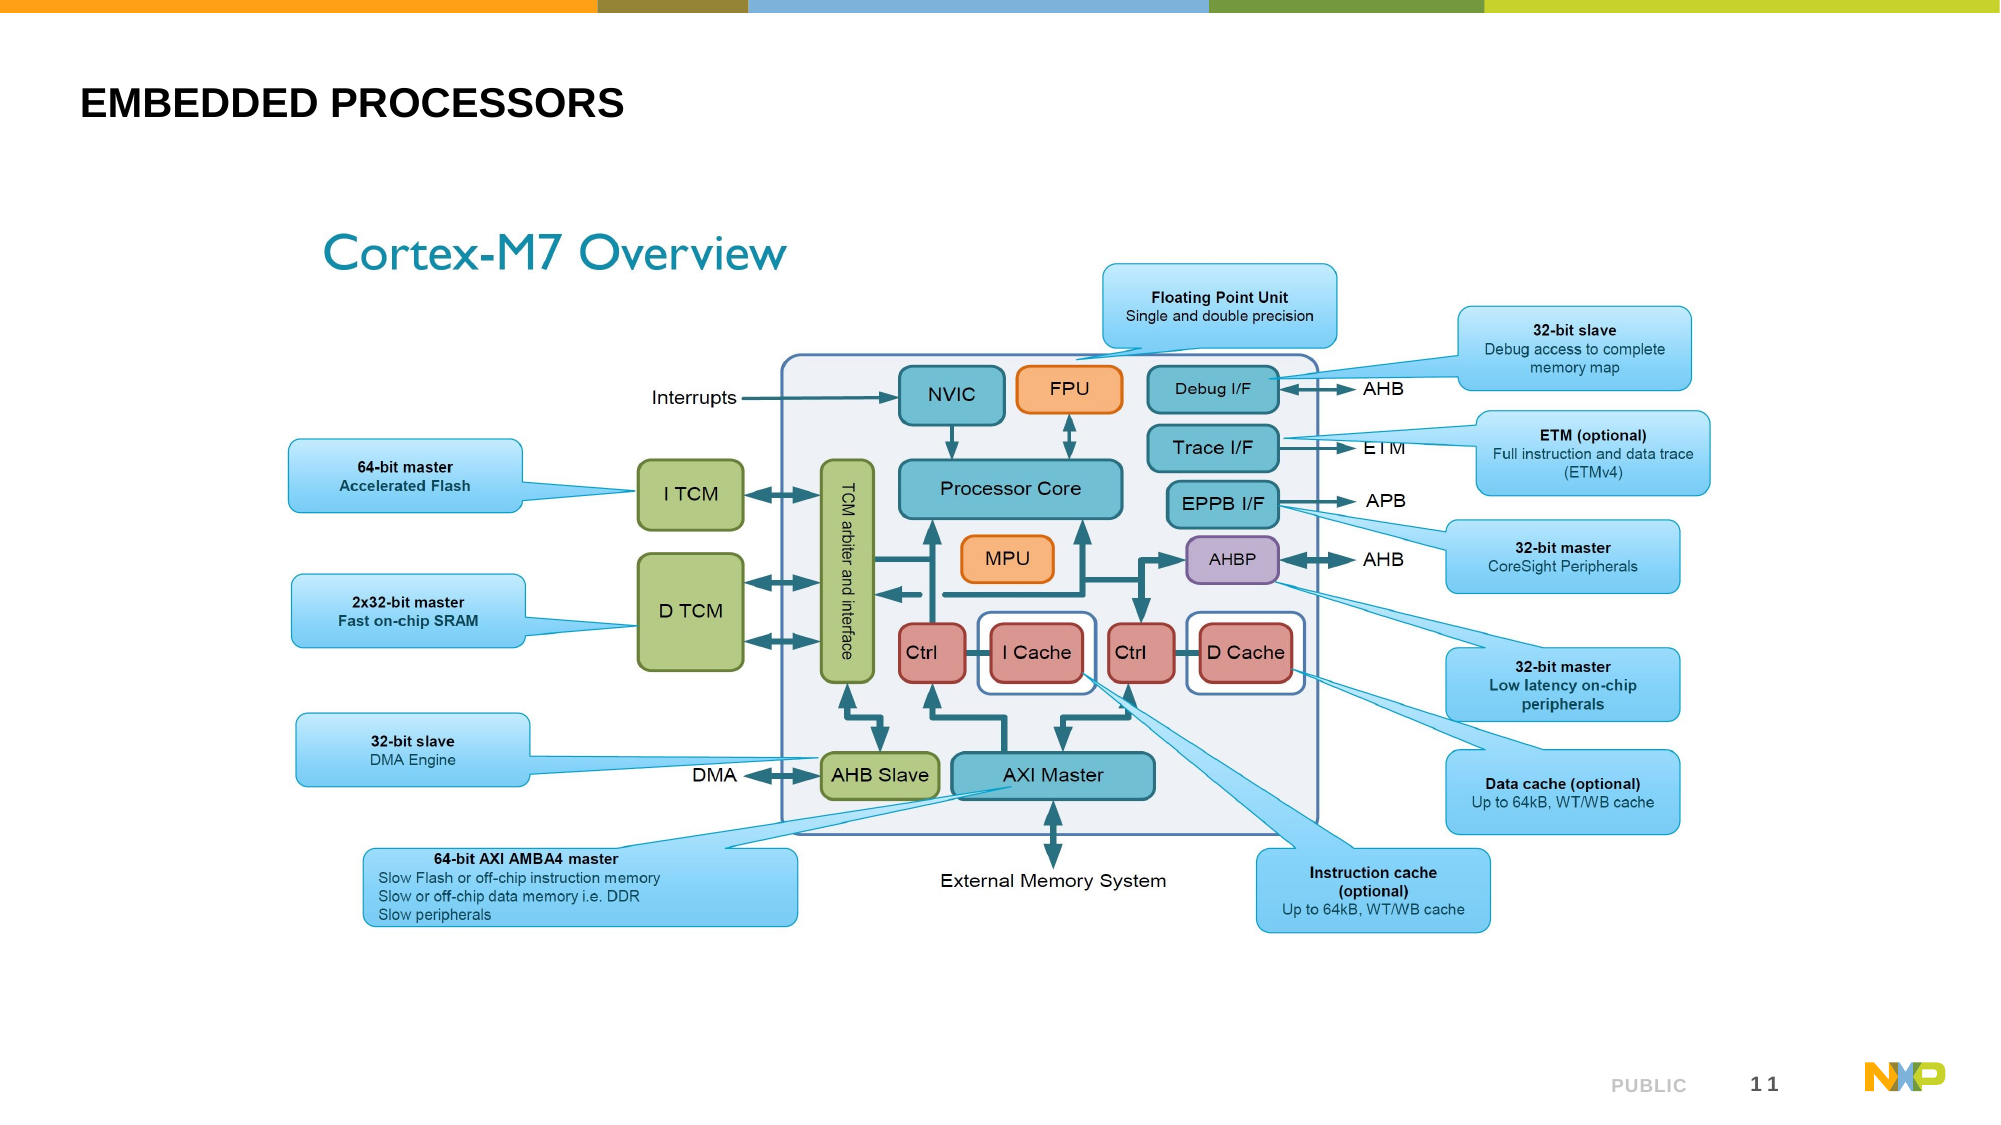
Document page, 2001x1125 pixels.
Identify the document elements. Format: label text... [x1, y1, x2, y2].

title Embedded processors [64, 67, 1940, 176]
picture [281, 232, 1719, 941]
